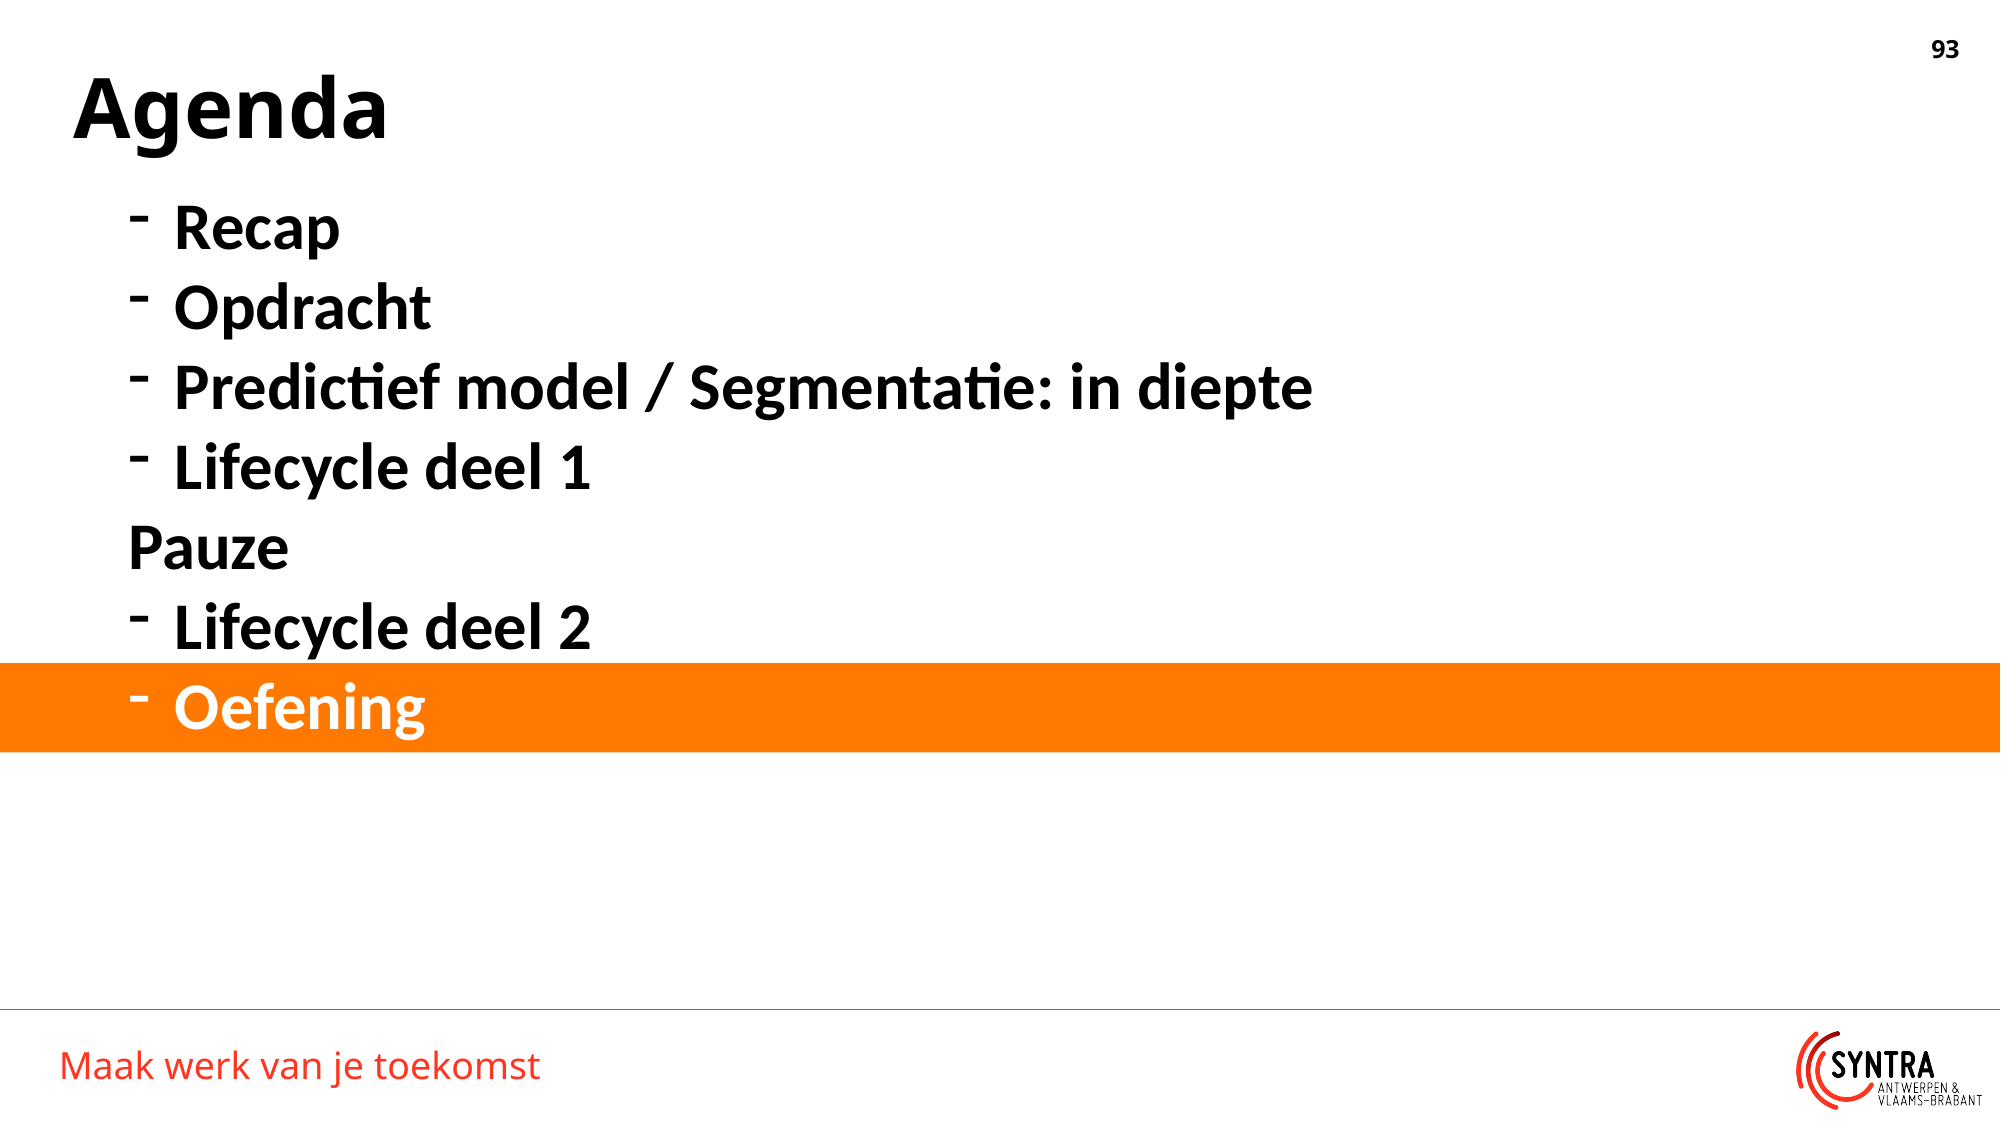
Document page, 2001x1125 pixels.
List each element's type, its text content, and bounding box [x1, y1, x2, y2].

text_box [0, 662, 2000, 754]
title Agenda [59, 59, 1901, 277]
text_box Recap Opdracht Predictief model / Segmentatie: in diepte Lifecycle deel 1 Pauze Lifecycle deel 2 Oefening [38, 175, 1668, 751]
picture [1796, 1031, 1982, 1110]
